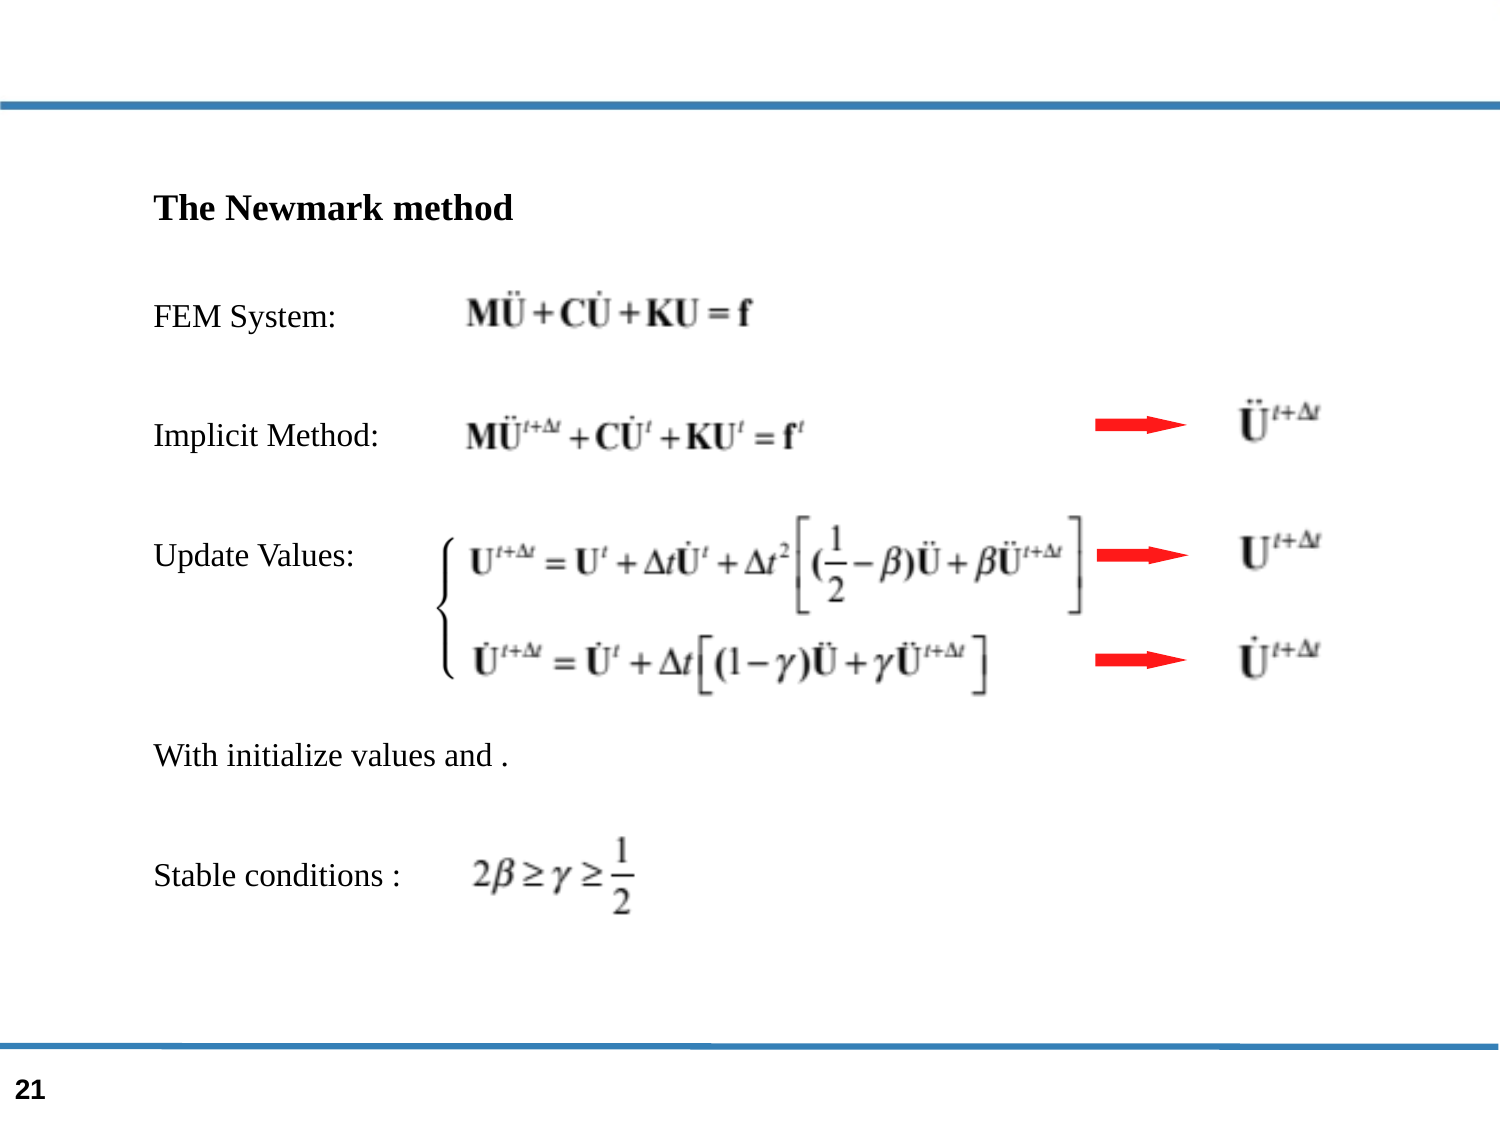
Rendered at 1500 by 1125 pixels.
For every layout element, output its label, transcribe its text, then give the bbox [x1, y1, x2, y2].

text_box The Newmark method [138, 175, 553, 236]
text_box [1096, 546, 1189, 565]
picture [468, 821, 638, 922]
text_box [1095, 651, 1188, 670]
picture [0, 0, 1500, 707]
text_box [1095, 415, 1188, 434]
